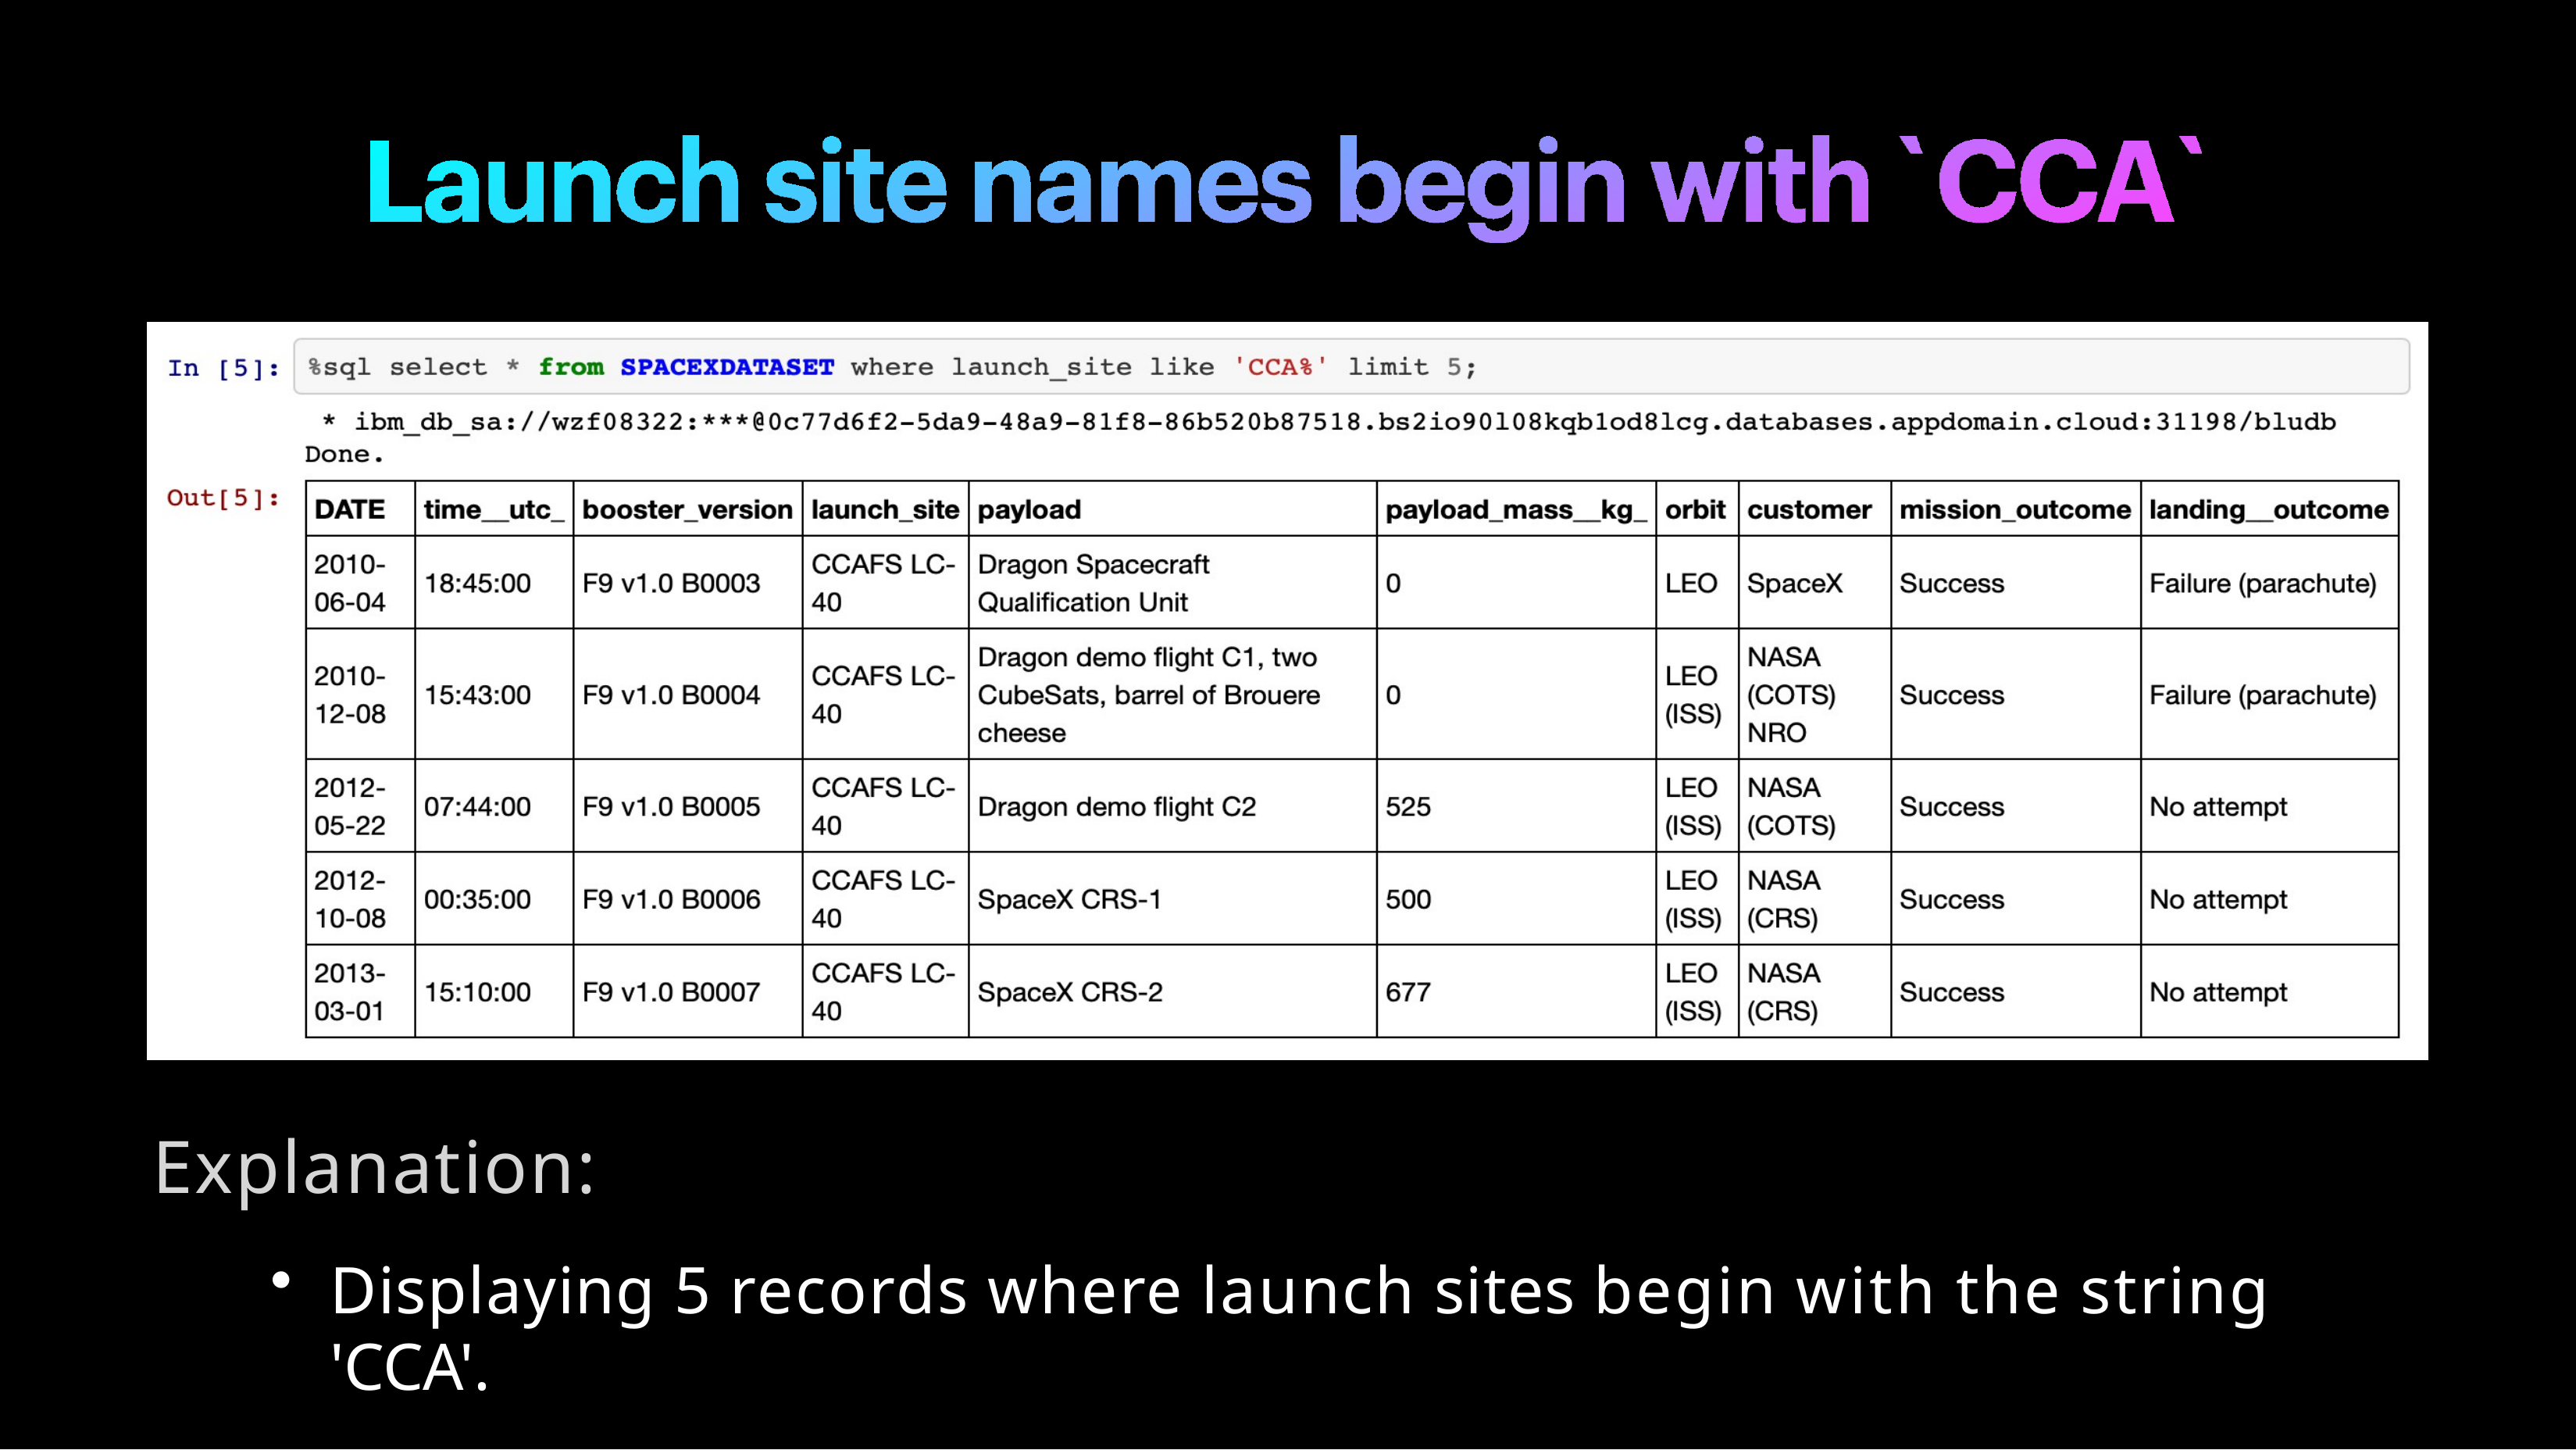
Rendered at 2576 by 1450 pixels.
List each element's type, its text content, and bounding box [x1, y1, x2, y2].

picture [147, 322, 2428, 1060]
picture [370, 135, 2202, 243]
text_box Explanation: Displaying 5 records where launch sites begin with the string 'CCA'. [151, 1073, 2350, 1404]
